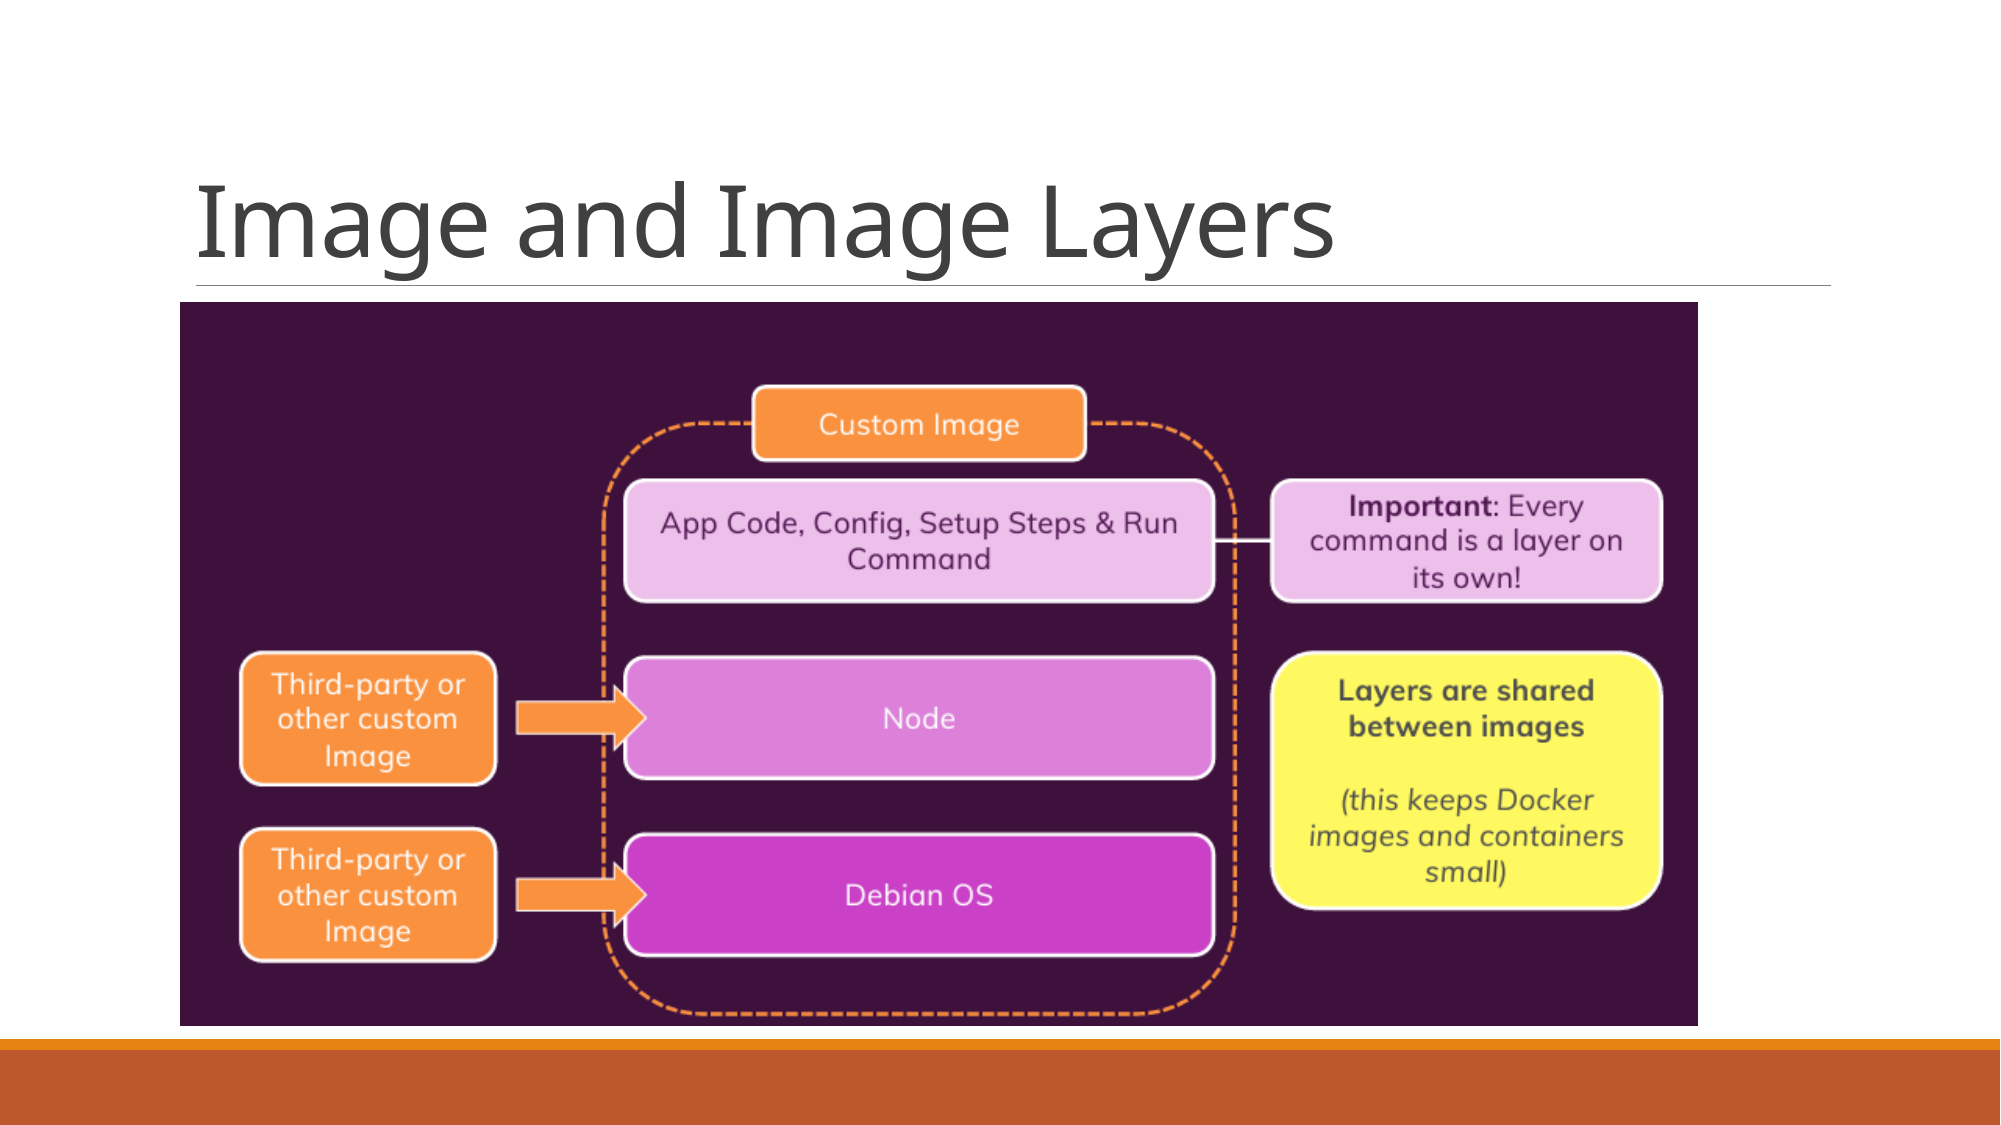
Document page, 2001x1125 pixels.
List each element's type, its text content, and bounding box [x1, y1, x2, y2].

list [179, 302, 1699, 1027]
title Image and Image Layers [180, 47, 1830, 285]
